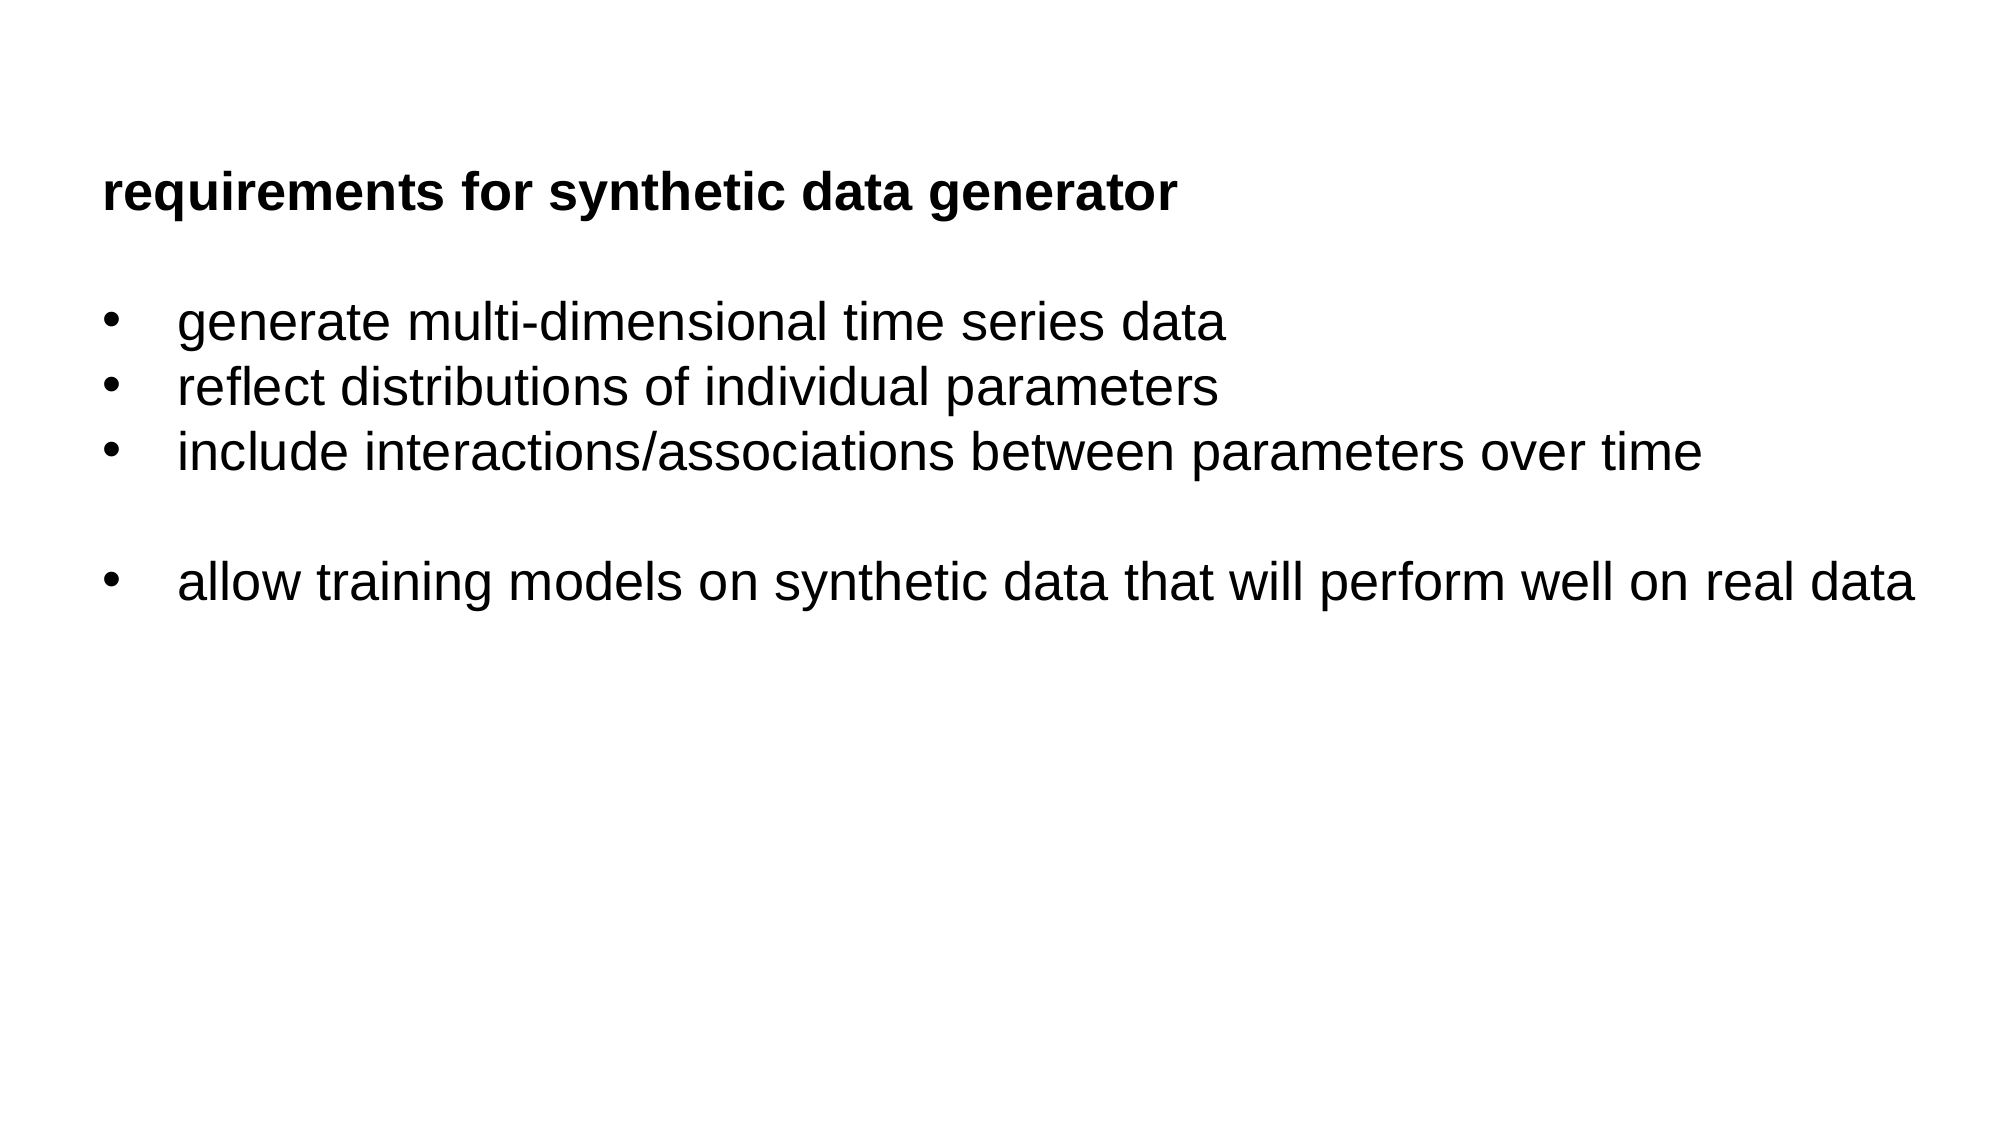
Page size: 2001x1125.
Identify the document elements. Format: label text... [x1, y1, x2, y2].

text_box requirements for synthetic data generator generate multi-dimensional time series data reflect distributions of individual parameters include interactions/associations between parameters over time allow training models on synthetic data that will perform well on real data [87, 148, 1940, 619]
